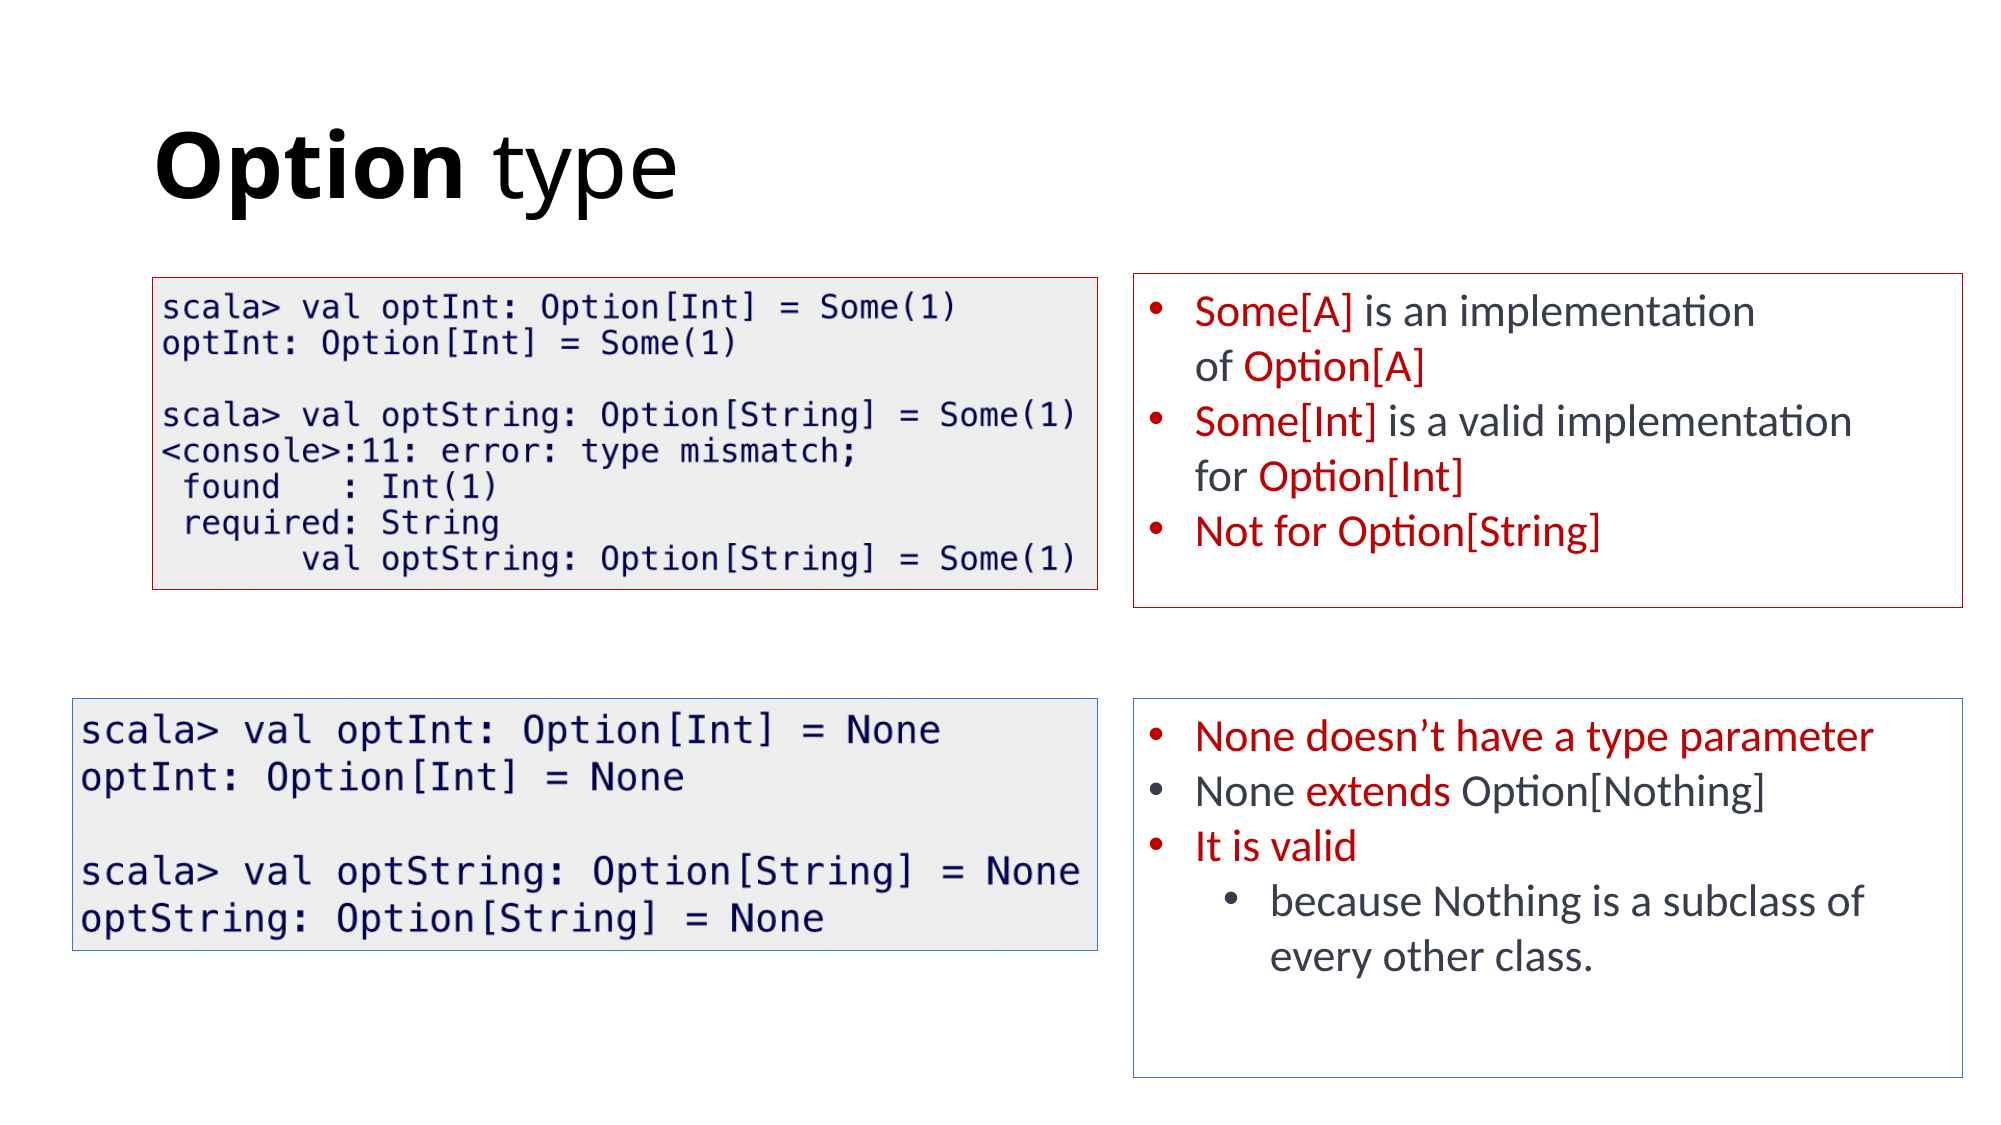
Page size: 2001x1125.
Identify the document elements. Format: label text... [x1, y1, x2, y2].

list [151, 277, 1098, 590]
text_box None doesn’t have a type parameter None extends Option[Nothing] It is valid because Nothing is a subclass of every other class. [1133, 698, 1963, 1078]
text_box Some[A] is an implementation of Option[A] Some[Int] is a valid implementation for Option[Int] Not for Option[String] [1133, 273, 1963, 608]
title Option type [137, 59, 1863, 278]
picture [72, 698, 1098, 951]
